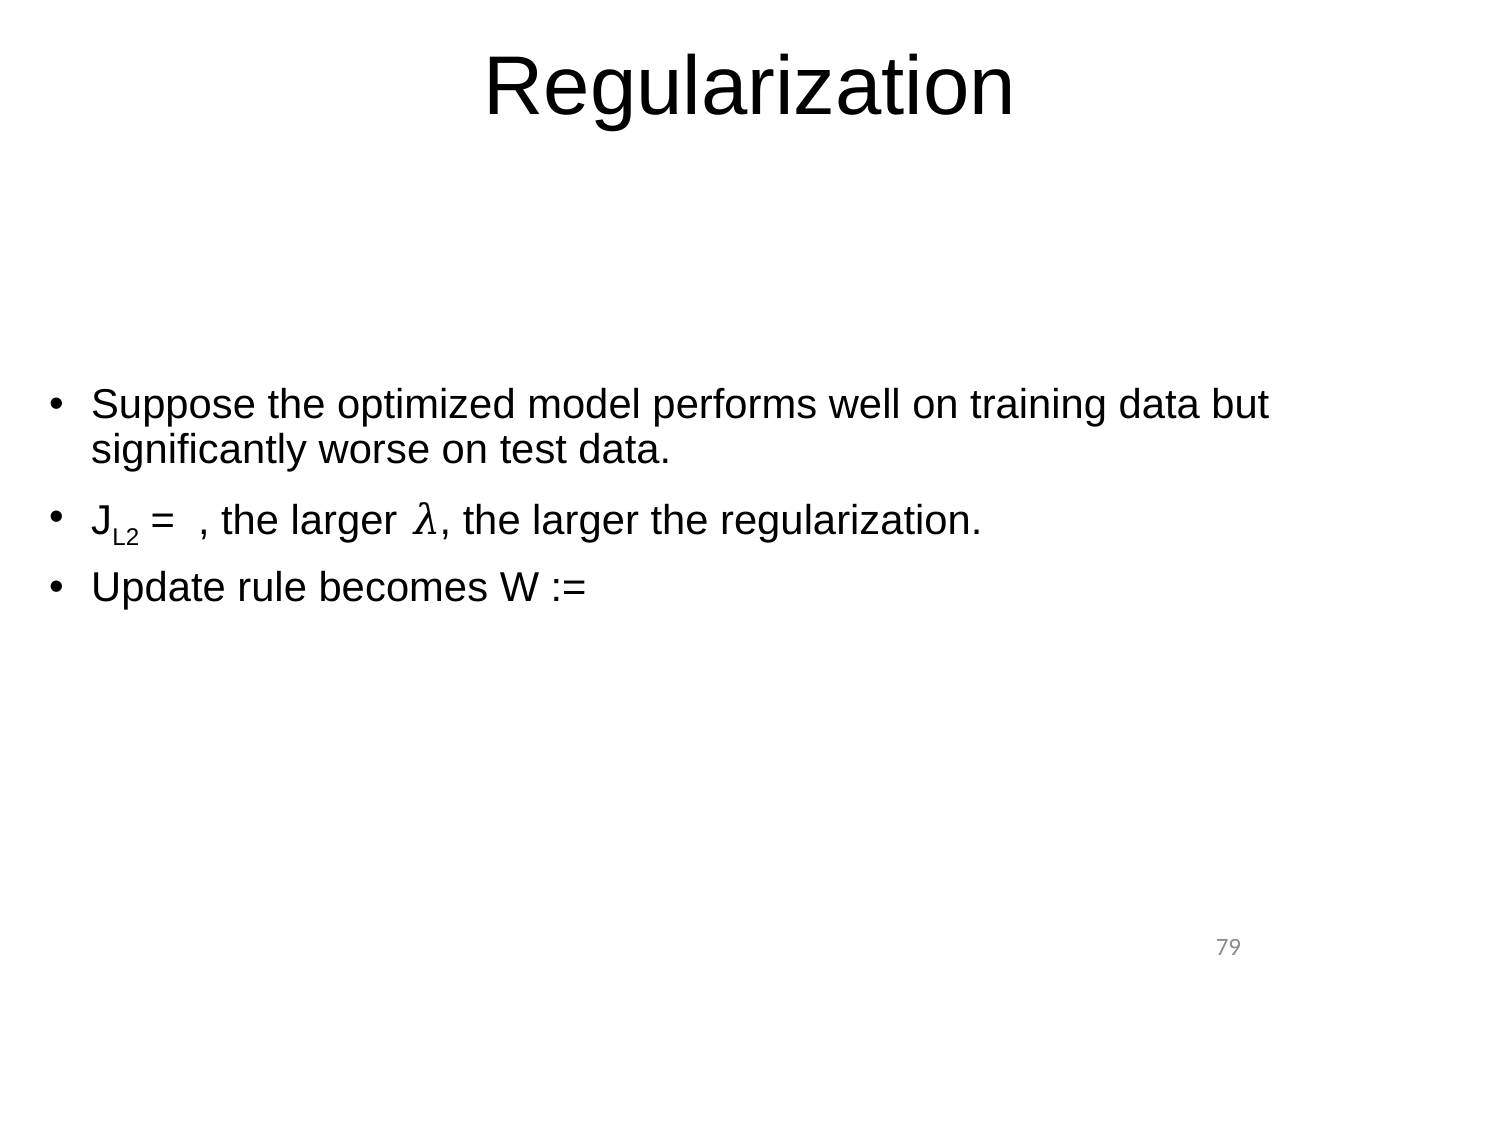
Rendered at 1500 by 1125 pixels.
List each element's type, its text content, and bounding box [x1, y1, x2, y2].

title Regularization [22, 34, 1478, 141]
slide_number 79 [993, 922, 1257, 968]
